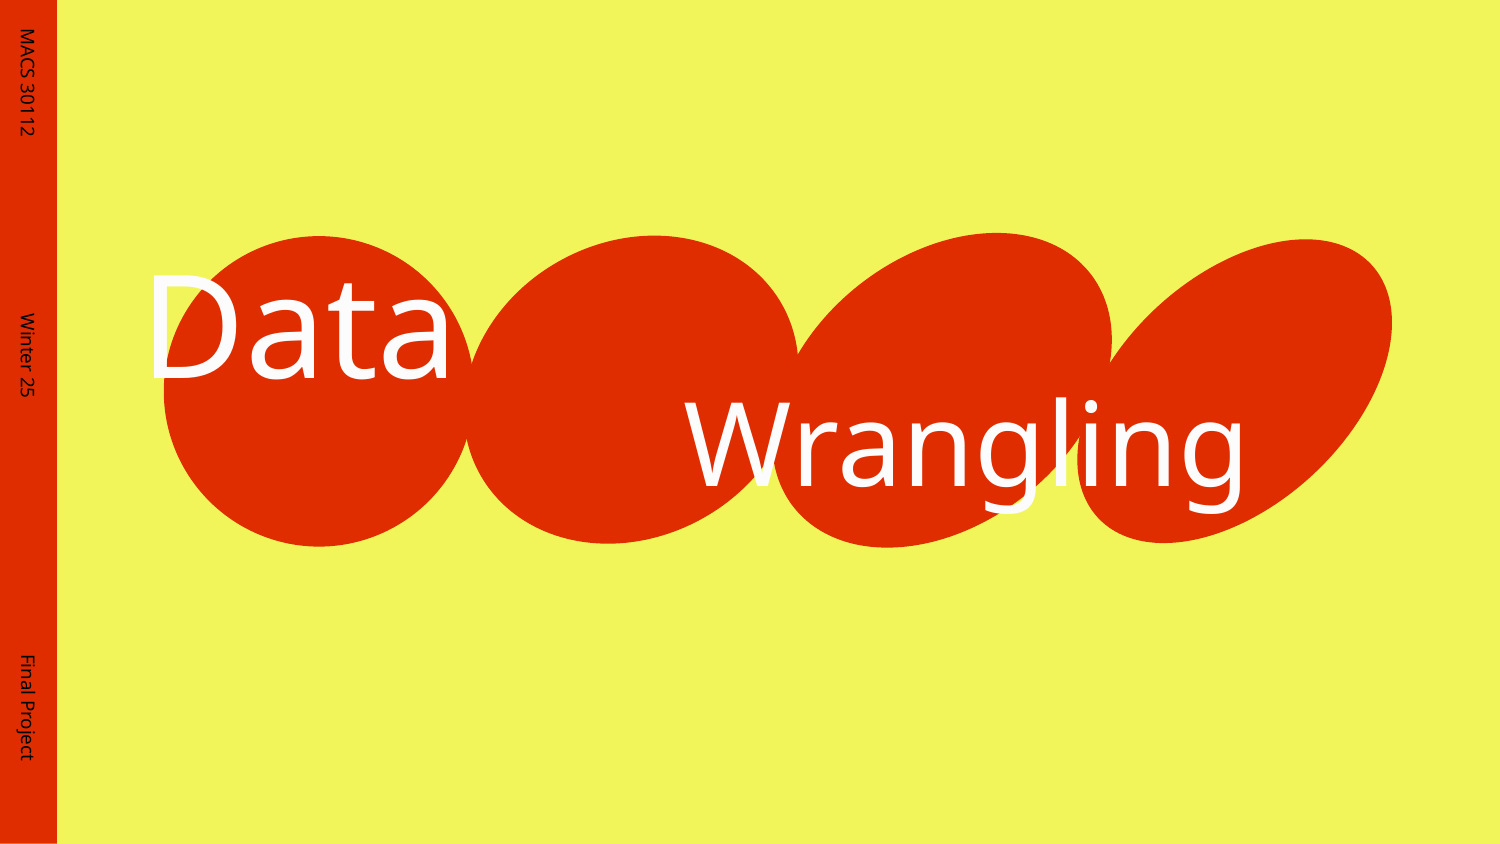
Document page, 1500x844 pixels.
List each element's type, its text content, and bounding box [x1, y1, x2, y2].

text_box Wrangling [556, 382, 1378, 524]
title Data [125, 253, 824, 497]
subtitle Final Project [0, 582, 57, 834]
subtitle Winter 25 [0, 298, 57, 546]
subtitle MACS 30112 [0, 13, 57, 279]
